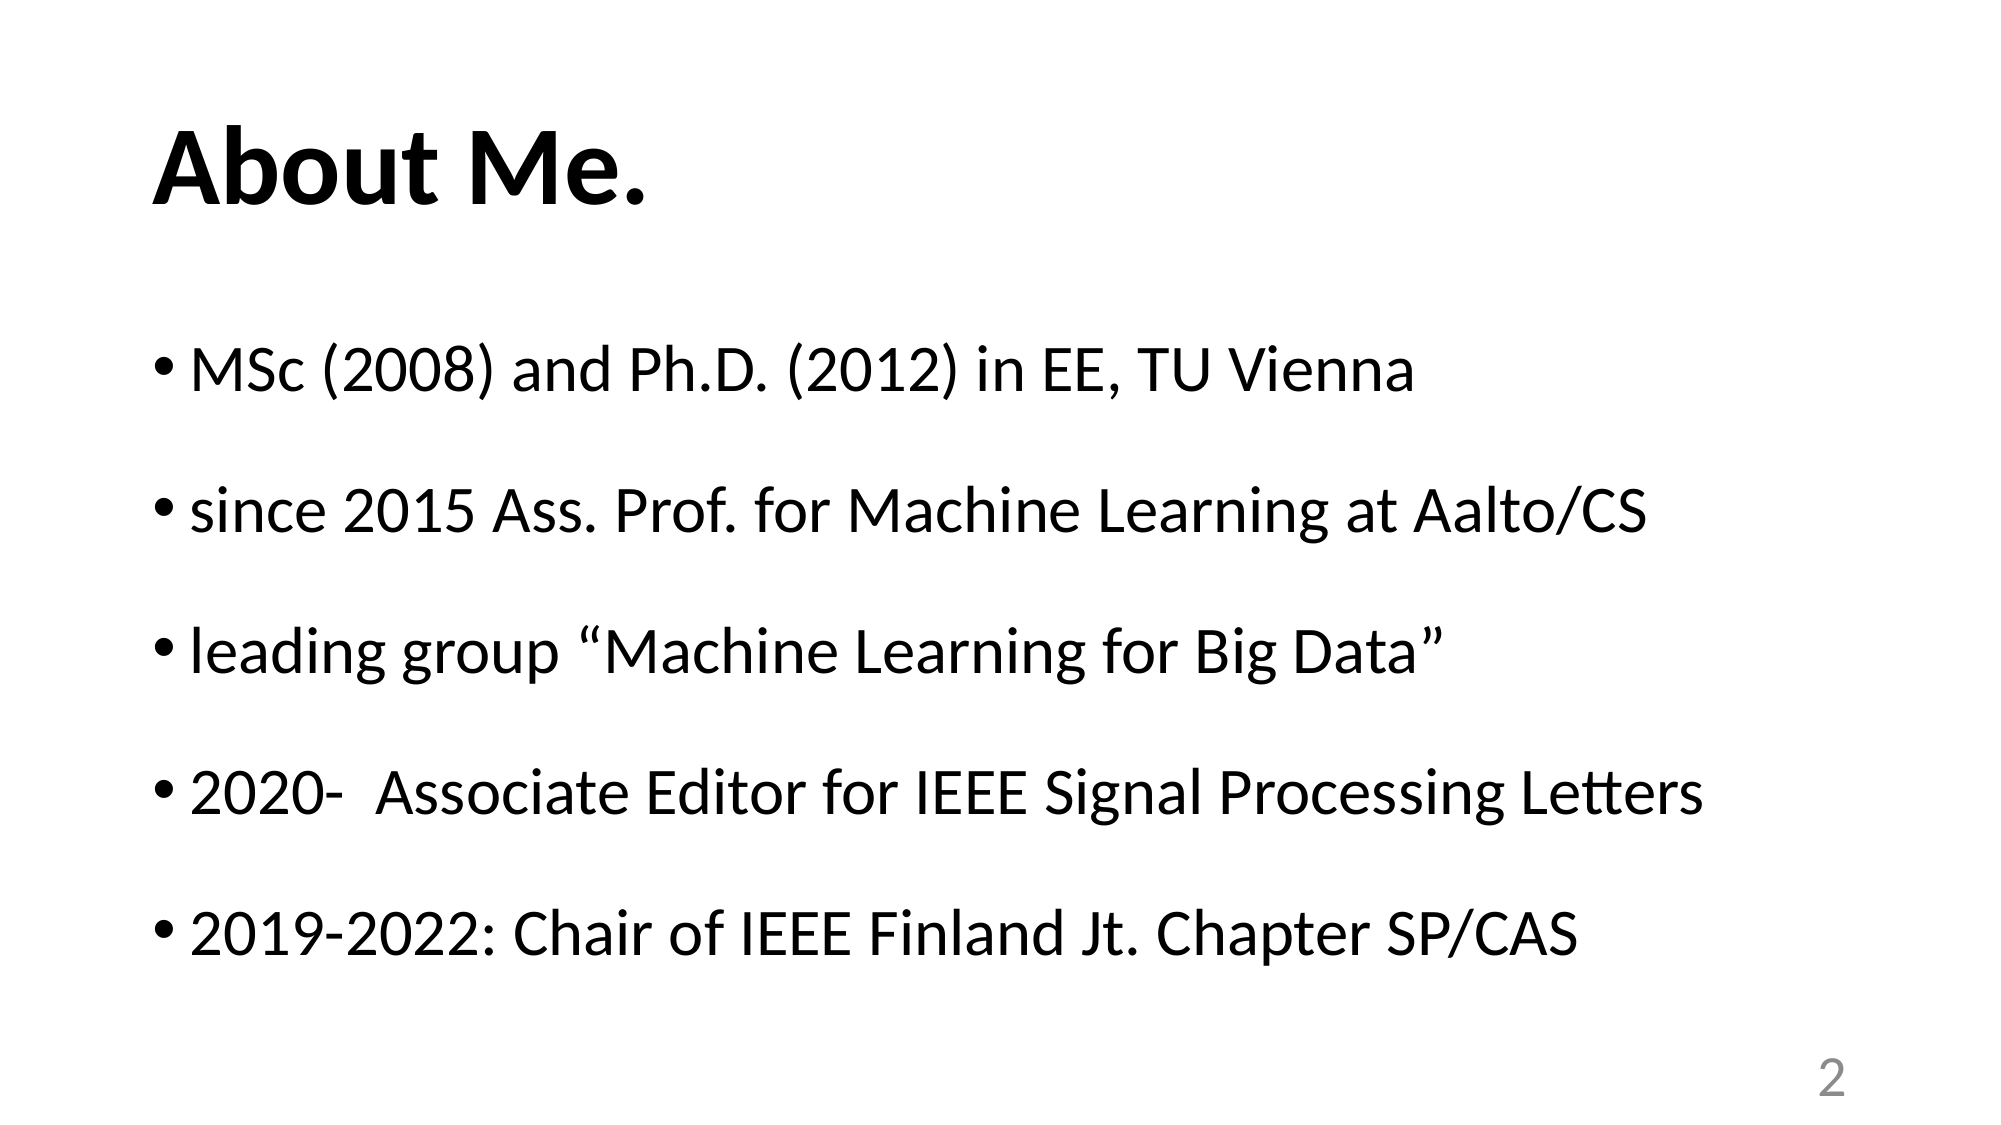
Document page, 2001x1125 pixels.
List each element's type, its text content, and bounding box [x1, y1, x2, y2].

title About Me. [137, 59, 1863, 277]
list MSc (2008) and Ph.D. (2012) in EE, TU Vienna since 2015 Ass. Prof. for Machine Learning at Aalto/CS leading group “Machine Learning for Big Data” 2020- Associate Editor for IEEE Signal Processing Letters 2019-2022: Chair of IEEE Finland Jt. Chapter SP/CAS [137, 277, 1863, 992]
slide_number 2 [1412, 1042, 1863, 1103]
